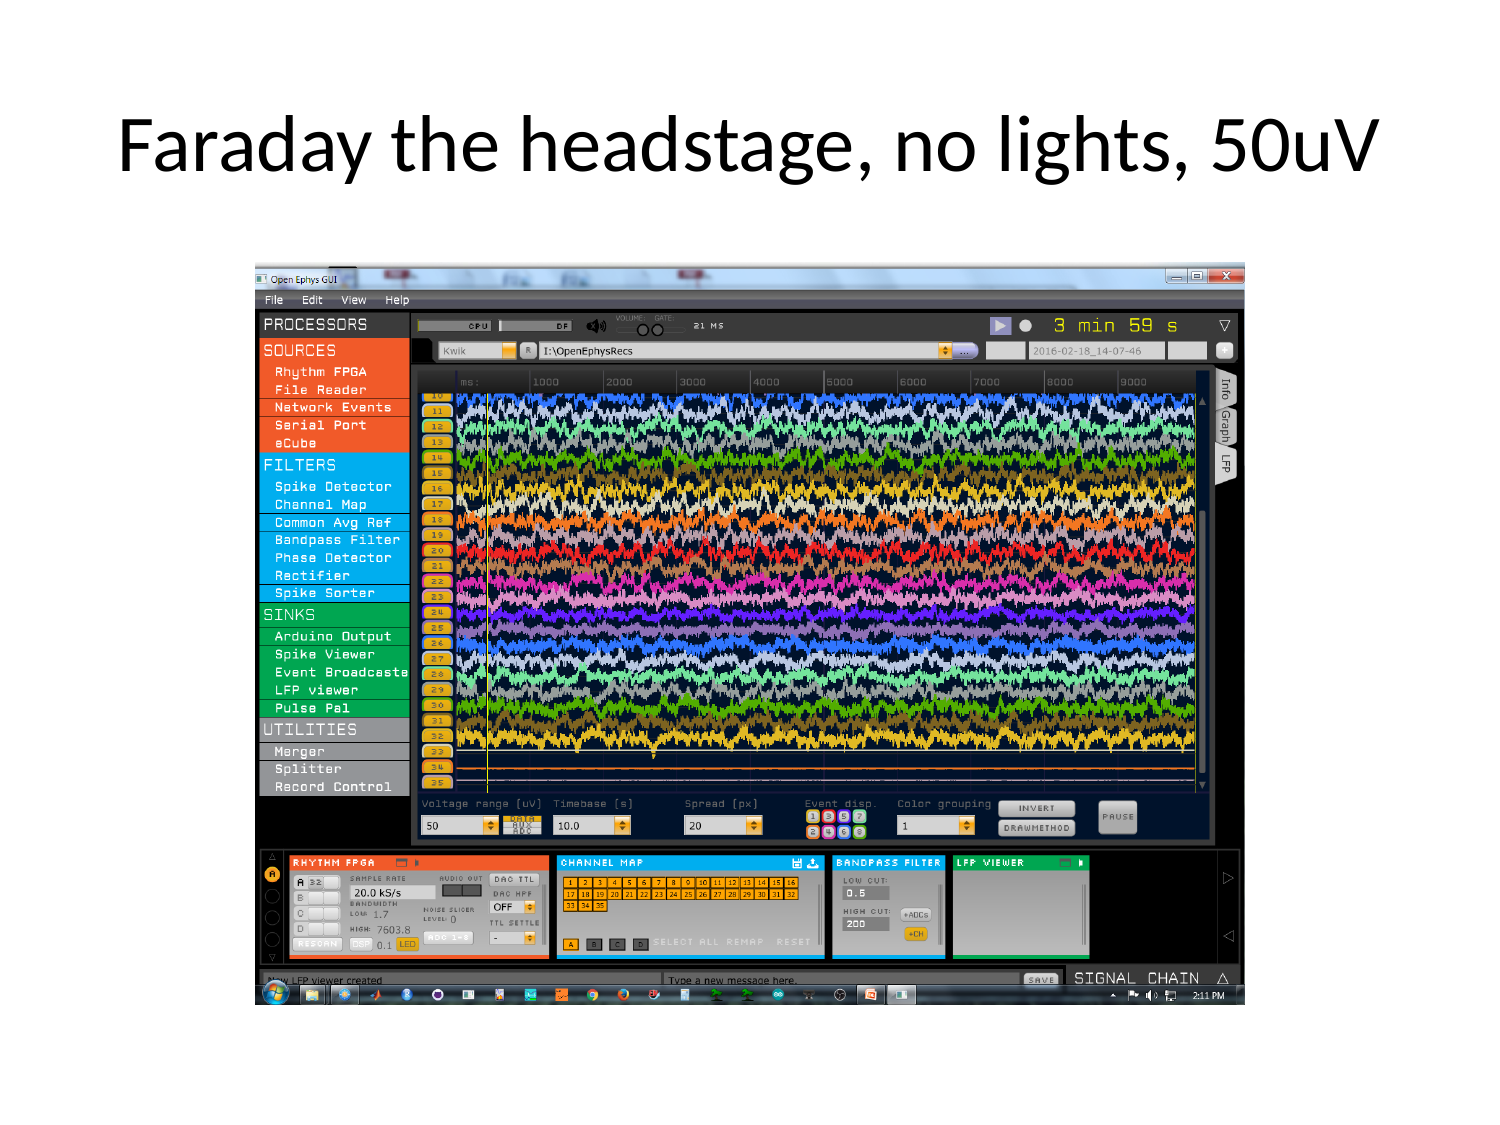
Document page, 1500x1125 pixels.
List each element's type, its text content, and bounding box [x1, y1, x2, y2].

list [254, 262, 1246, 1006]
title Faraday the headstage, no lights, 50uV [75, 45, 1425, 233]
